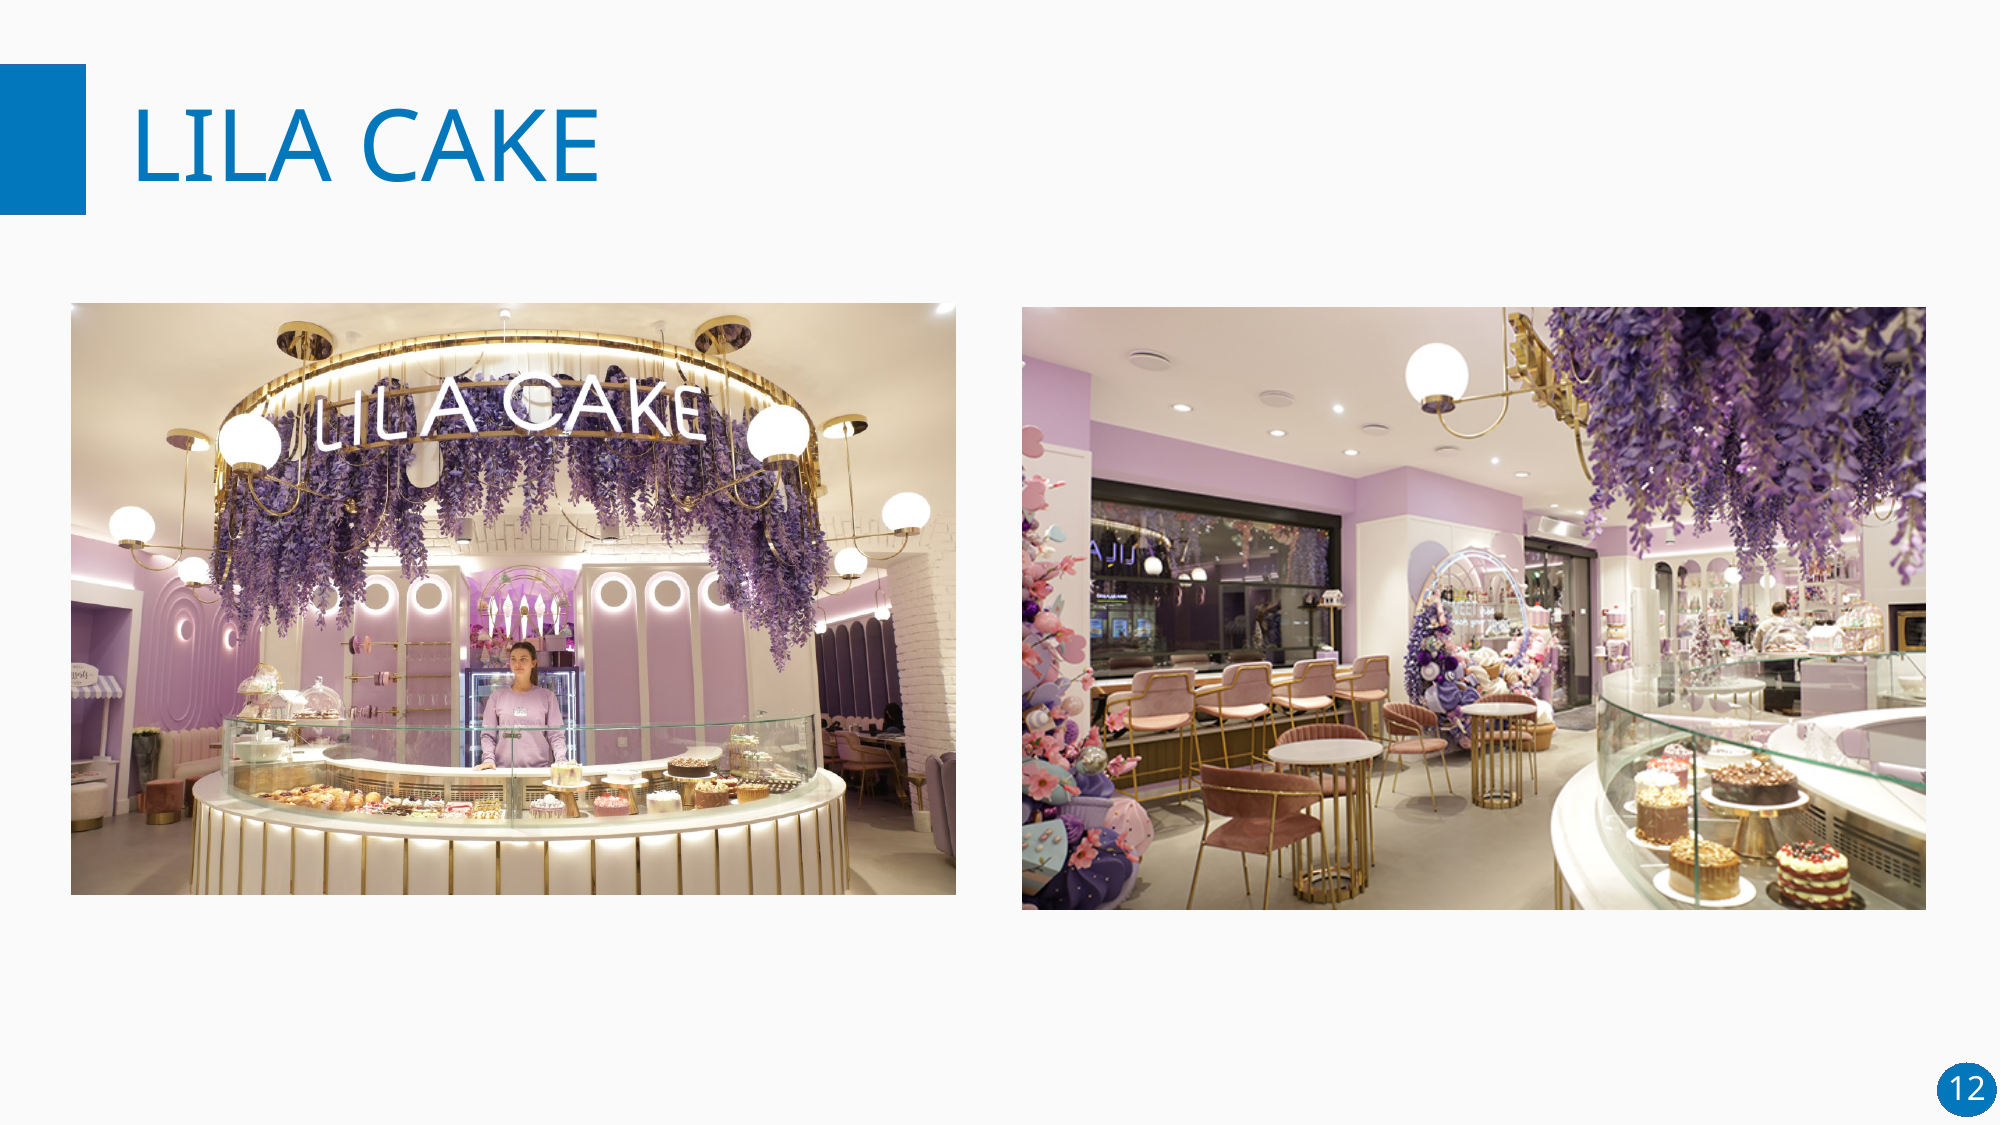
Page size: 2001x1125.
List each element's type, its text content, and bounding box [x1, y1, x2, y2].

title LILA CAKE [129, 70, 1901, 213]
picture [1021, 306, 1926, 910]
picture [70, 303, 957, 895]
